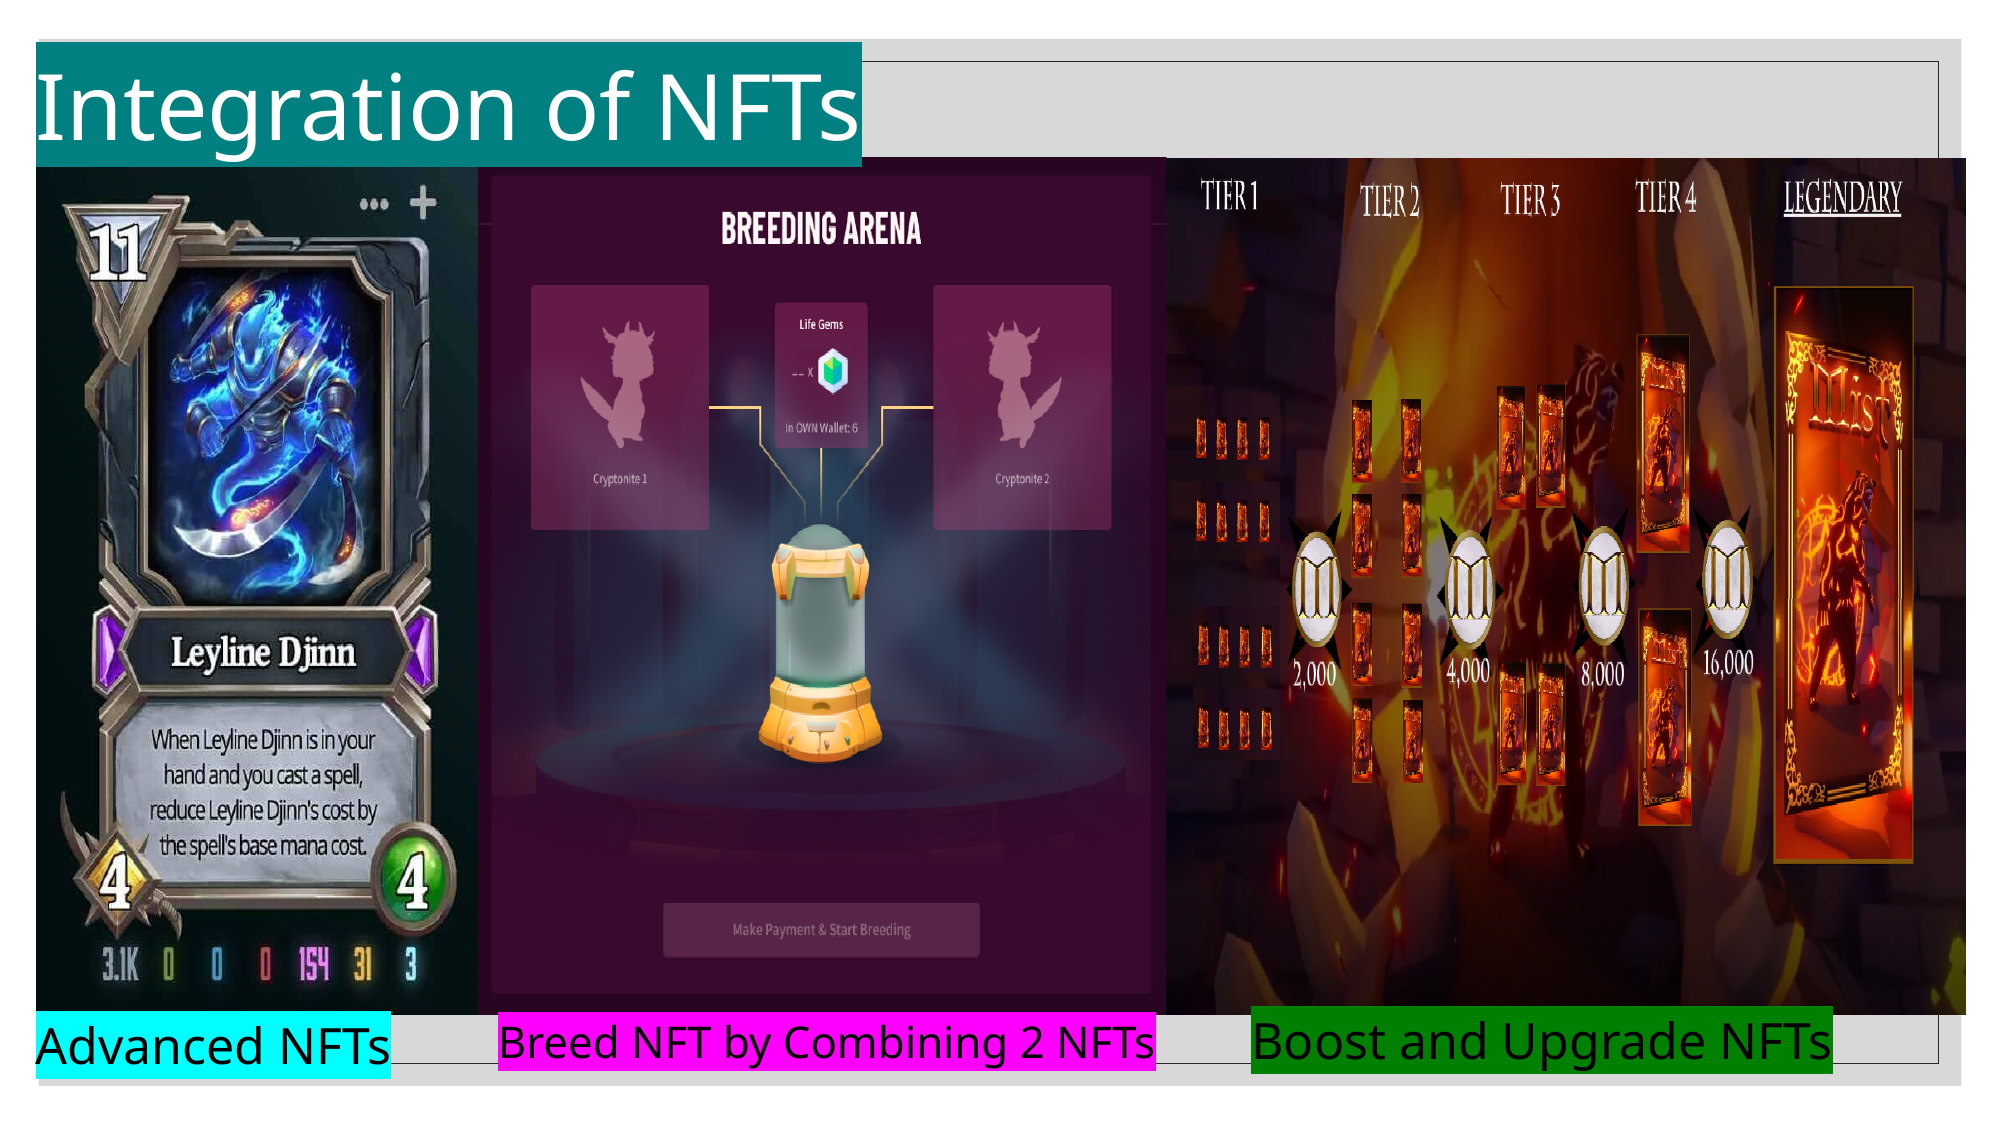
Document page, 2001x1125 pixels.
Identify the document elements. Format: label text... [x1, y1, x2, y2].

text_box Breed NFT by Combining 2 NFTs [483, 1022, 1190, 1075]
text_box Advanced NFTs [20, 1007, 463, 1082]
picture [477, 157, 1966, 1015]
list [35, 157, 473, 1015]
text_box [1202, 1075, 1210, 1125]
text_box Boost and Upgrade NFTs [1236, 1001, 1978, 1077]
text_box Integration of NFTs [20, 41, 933, 166]
